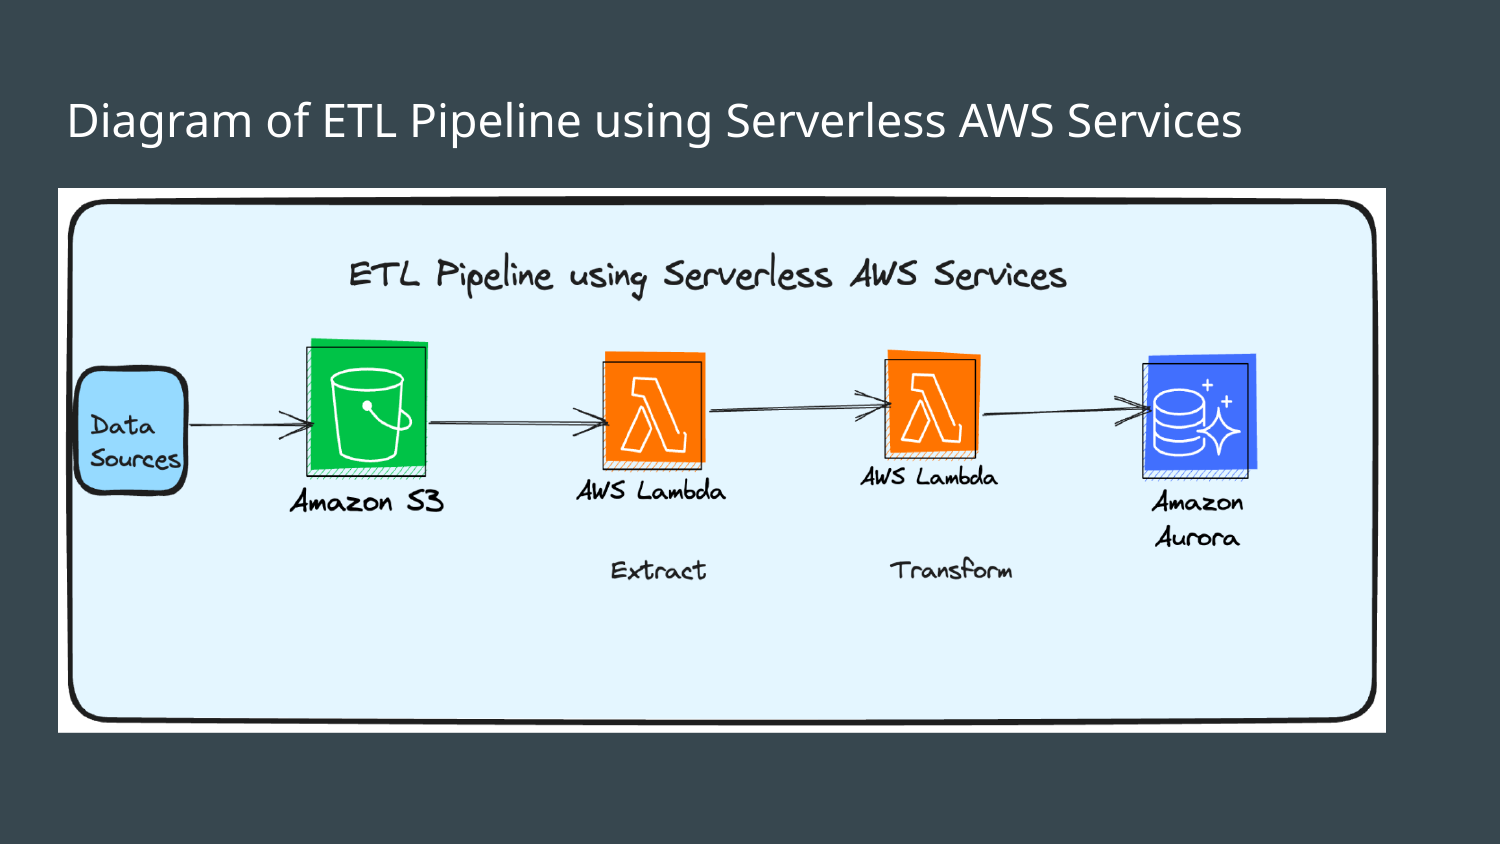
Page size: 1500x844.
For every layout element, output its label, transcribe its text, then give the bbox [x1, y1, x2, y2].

picture [58, 188, 1386, 733]
title Diagram of ETL Pipeline using Serverless AWS Services [51, 72, 1449, 167]
